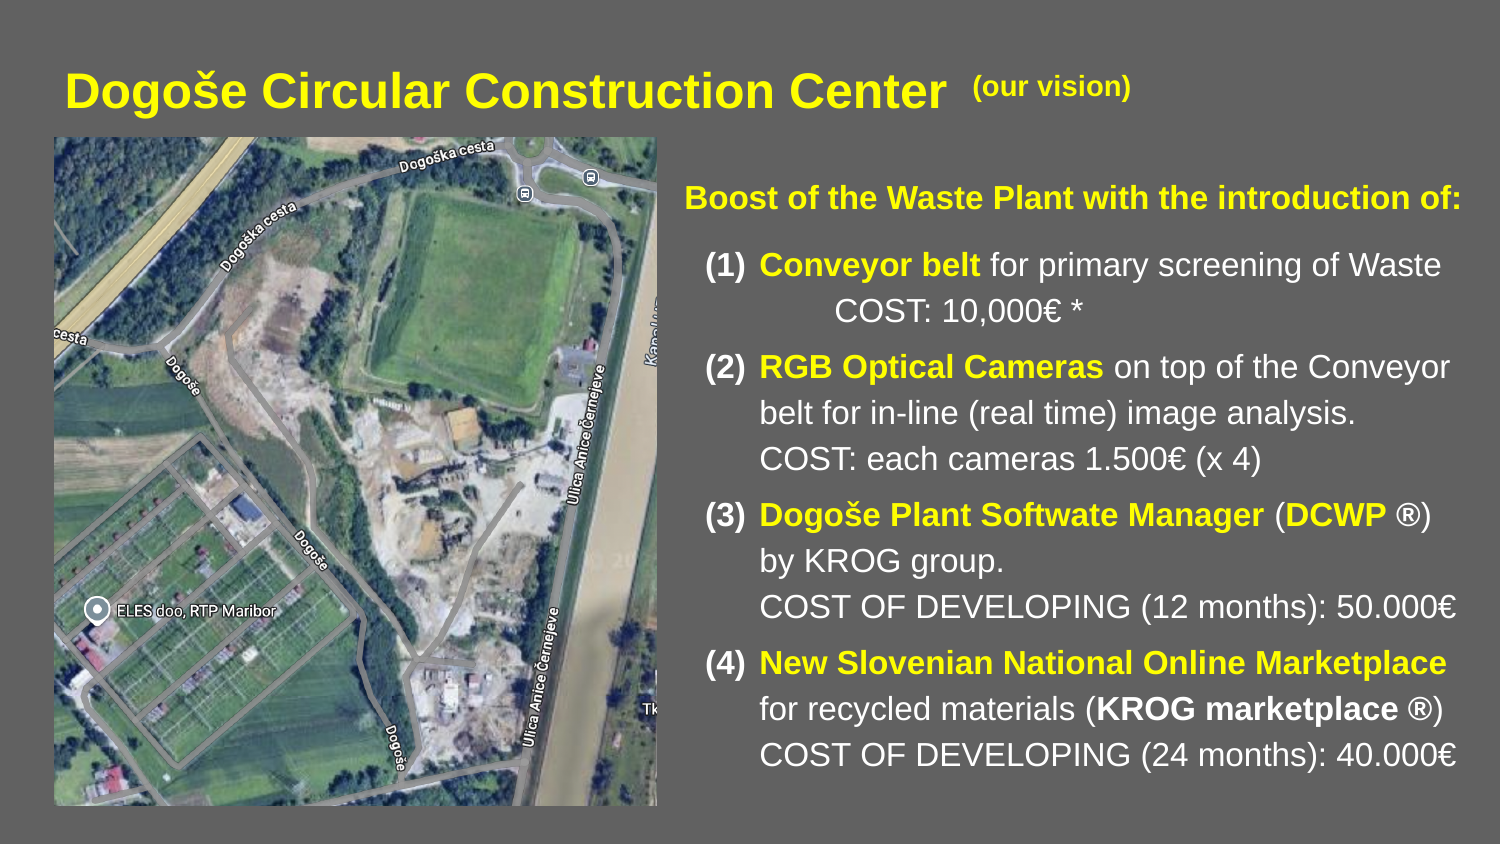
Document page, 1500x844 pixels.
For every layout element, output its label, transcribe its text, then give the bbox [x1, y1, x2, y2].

text_box (our vision) [957, 47, 1450, 118]
picture [54, 137, 658, 807]
text_box Boost of the Waste Plant with the introduction of: Conveyor belt for primary screening of Waste COST: 10,000€ * RGB Optical Cameras on top of the Conveyor belt for in-line (real time) image analysis. COST: each cameras 1.500€ (x 4) Dogoše Plant Softwate Manager (DCWP ®) by KROG group. COST OF DEVELOPING (12 months): 50.000€ New Slovenian National Online Marketplace for recycled materials (KROG marketplace ®) COST OF DEVELOPING (24 months): 40.000€ [669, 155, 1488, 789]
text_box Dogoše Circular Construction Center [19, 34, 979, 134]
